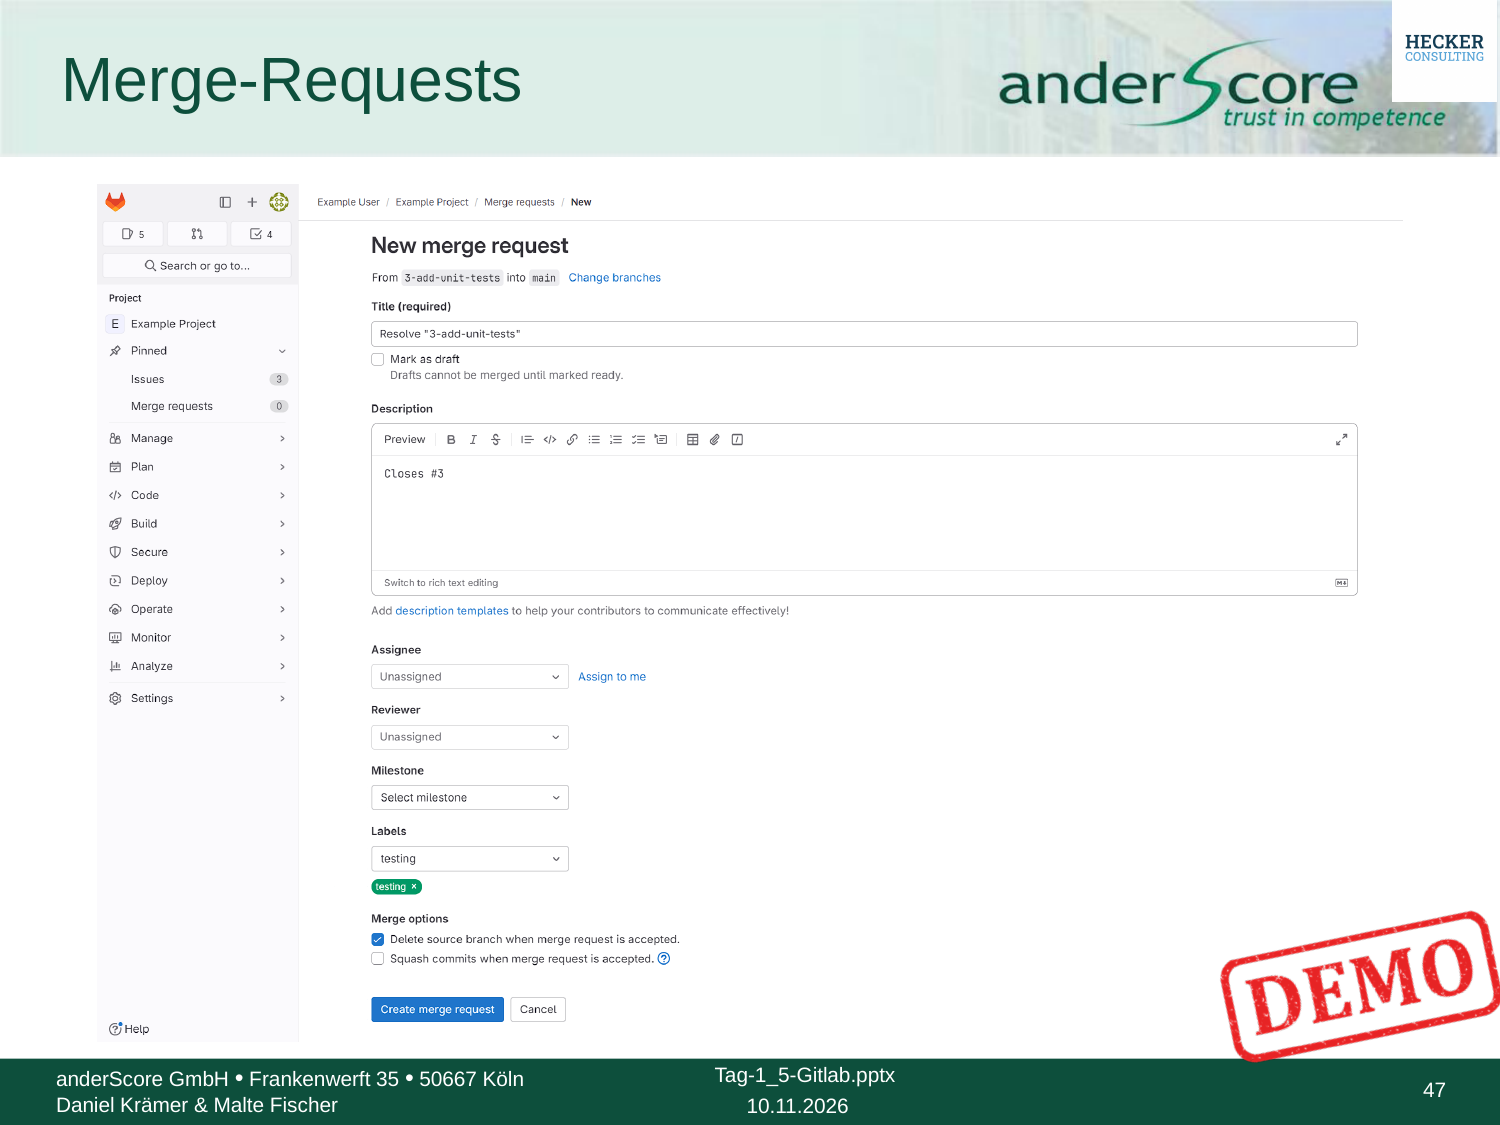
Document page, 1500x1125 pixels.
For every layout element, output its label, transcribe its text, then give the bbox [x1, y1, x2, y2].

title Merge-Requests [46, 23, 975, 140]
picture [97, 184, 1500, 1124]
picture [0, 0, 1500, 157]
